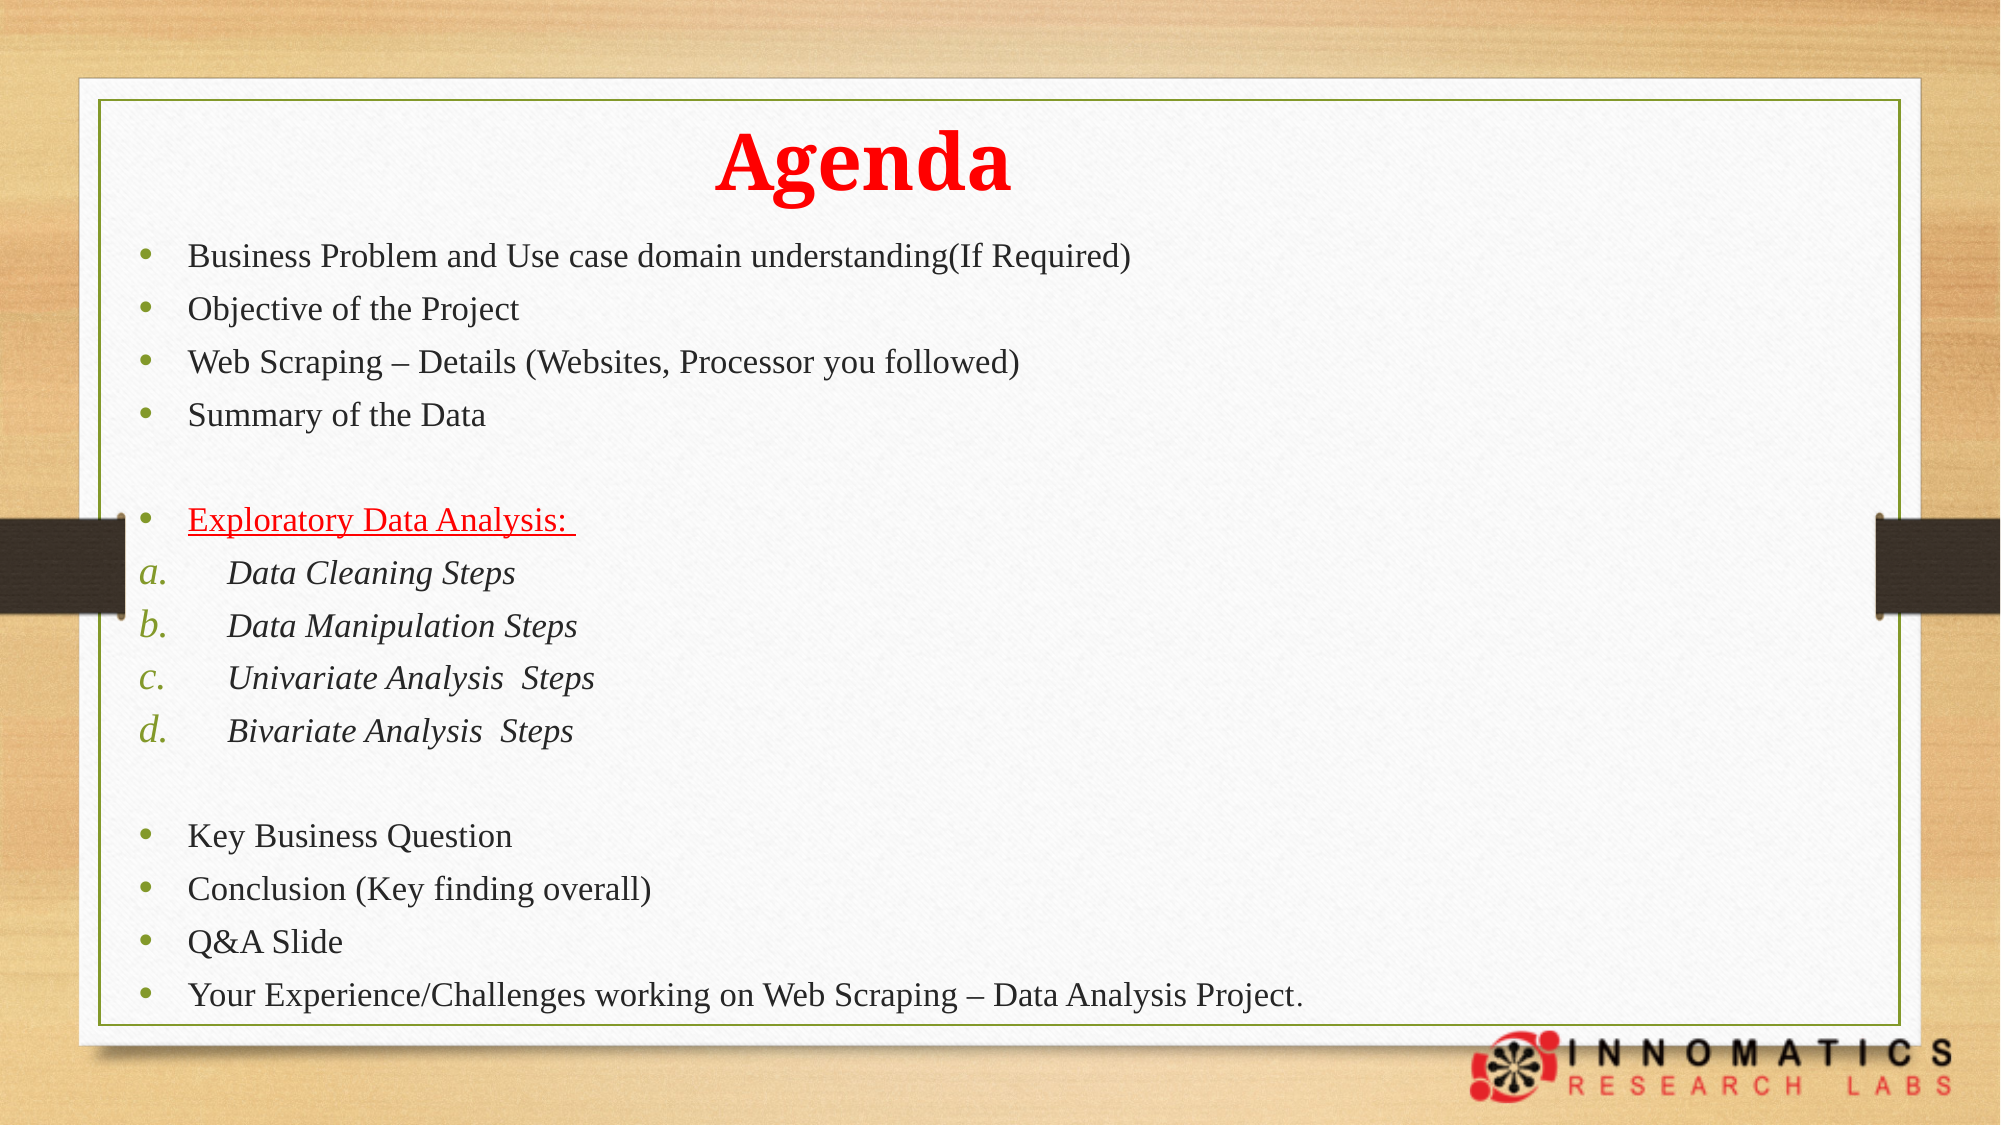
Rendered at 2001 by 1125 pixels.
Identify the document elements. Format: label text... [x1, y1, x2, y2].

picture [0, 0, 2001, 1125]
title Agenda [107, 104, 1683, 214]
list Business Problem and Use case domain understanding(If Required) Objective of the Project Web Scraping – Details (Websites, Processor you followed) Summary of the Data Exploratory Data Analysis: Data Cleaning Steps Data Manipulation Steps Univariate Analysis Steps Bivariate Analysis Steps Key Business Question Conclusion (Key finding overall) Q&A Slide Your Experience/Challenges working on Web Scraping – Data Analysis Project. [123, 225, 1878, 1021]
